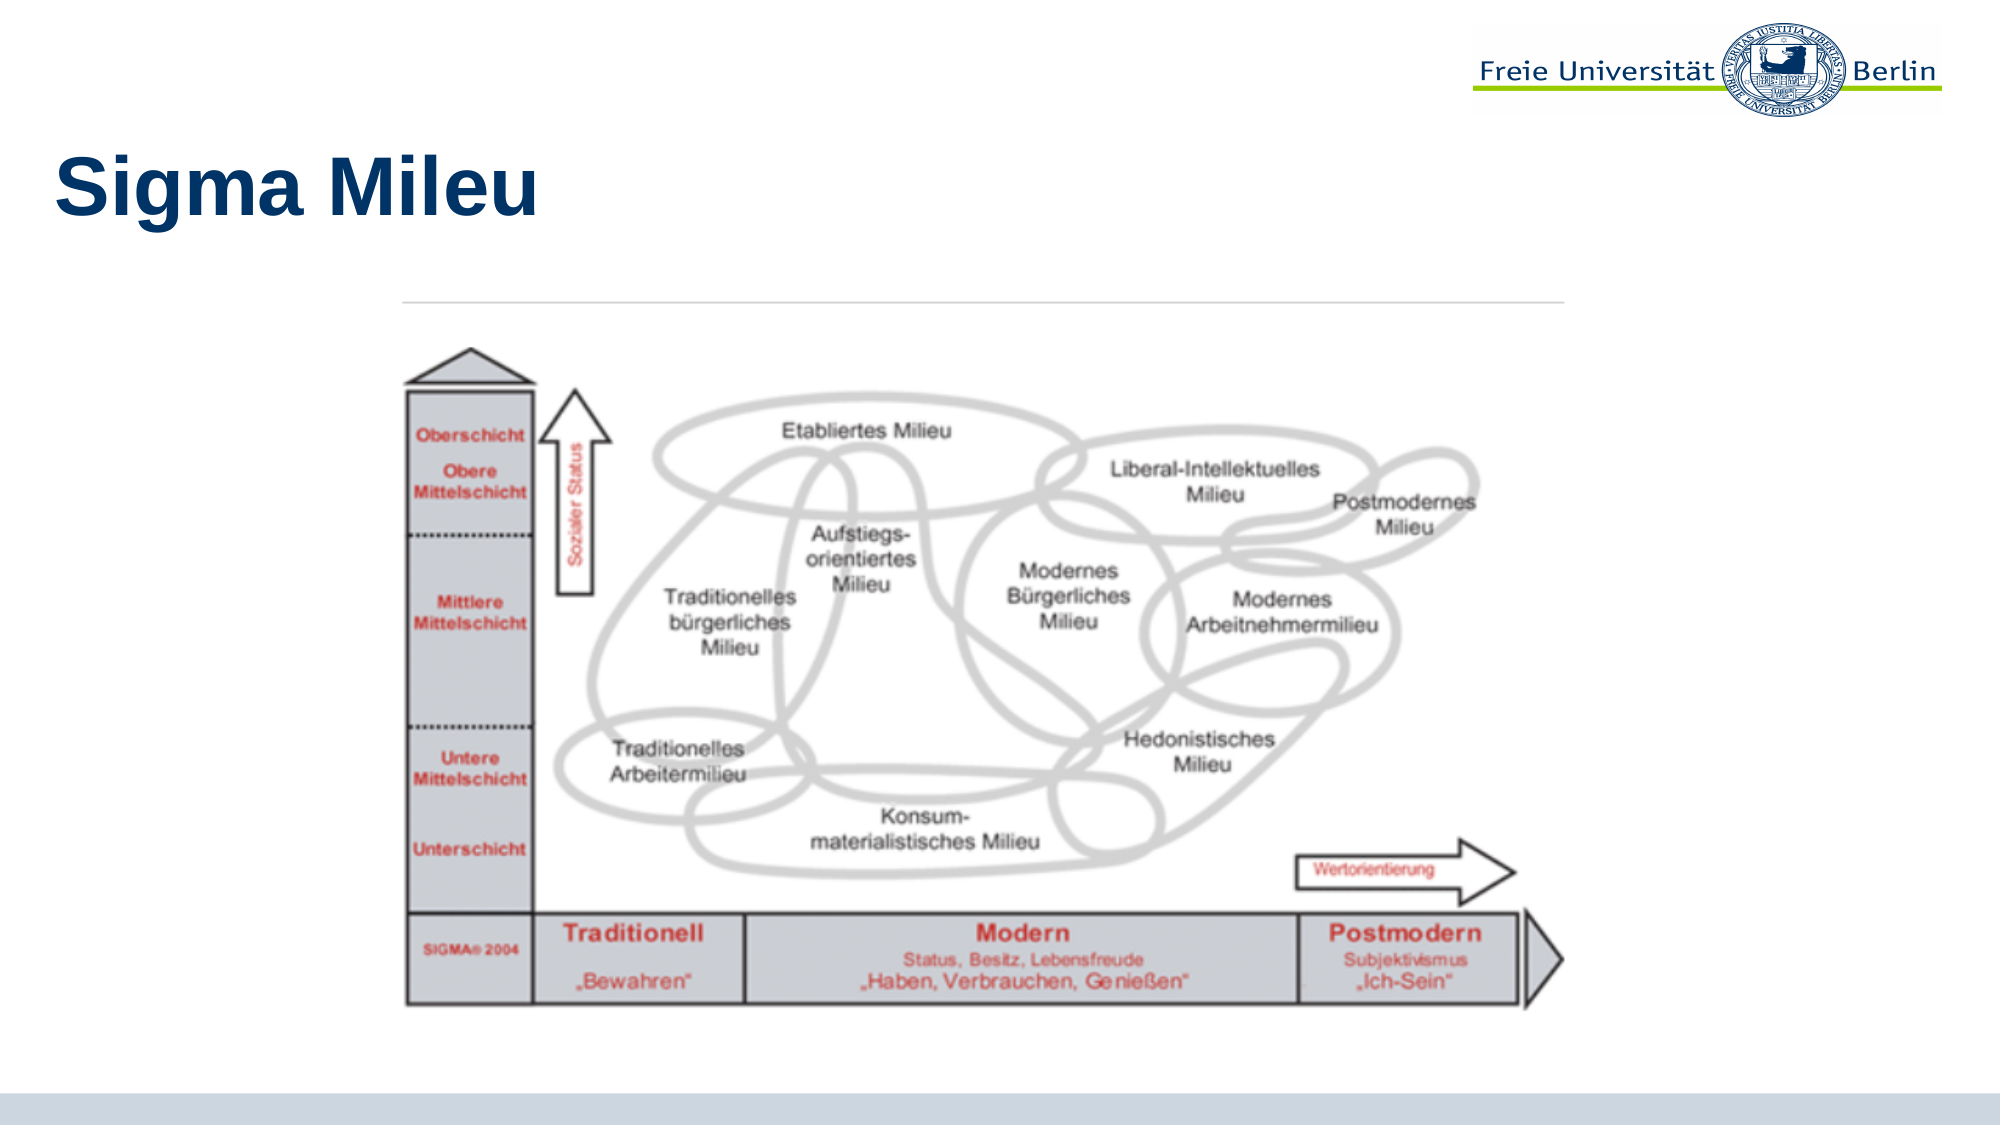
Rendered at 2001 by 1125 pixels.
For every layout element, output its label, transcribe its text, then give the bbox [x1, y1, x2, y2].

picture [1473, 23, 1942, 117]
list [401, 299, 1599, 1030]
title Sigma Mileu [54, 154, 1946, 226]
